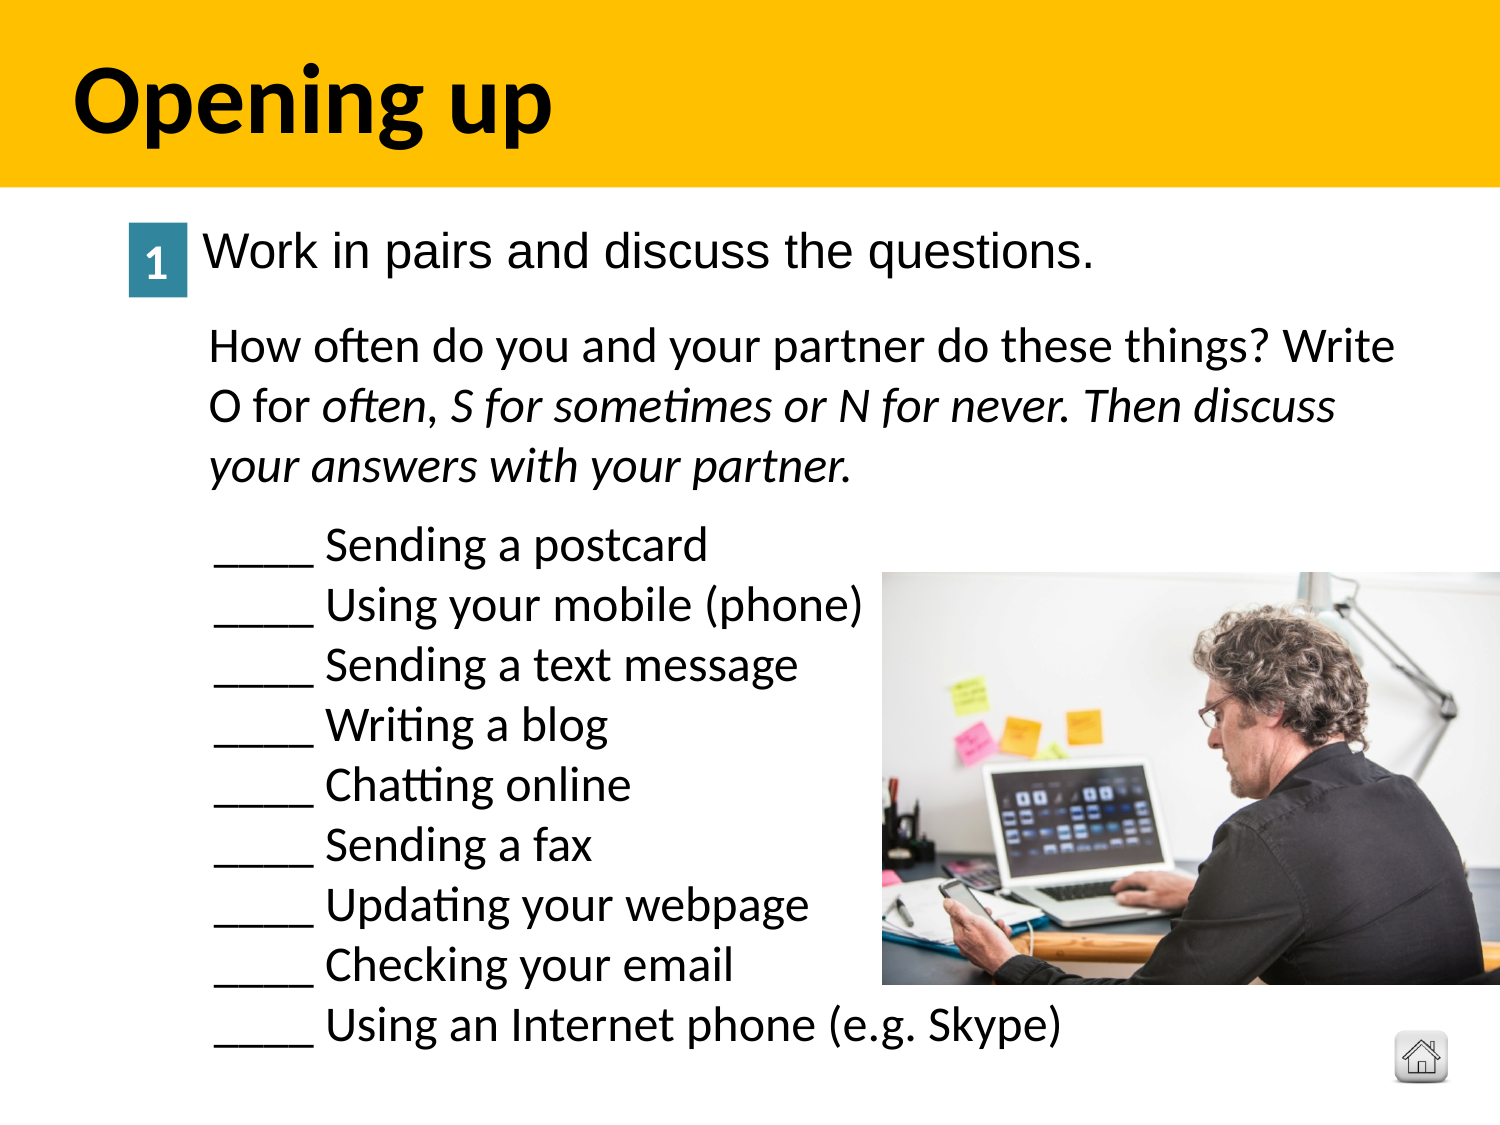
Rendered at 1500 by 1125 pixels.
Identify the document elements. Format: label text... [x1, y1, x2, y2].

text_box How often do you and your partner do these things? Write O for often, S for sometimes or N for never. Then discuss your answers with your partner. [152, 304, 1418, 560]
text_box Opening up [0, 0, 1500, 190]
text_box ____ Sending a postcard ____ Using your mobile (phone) ____ Sending a text message ____ Writing a blog ____ Chatting online ____ Sending a fax ____ Updating your webpage ____ Checking your email ____ Using an Internet phone (e.g. Skype) [199, 560, 1137, 1119]
picture [882, 572, 1500, 985]
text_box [128, 210, 1290, 299]
picture [1382, 1019, 1460, 1097]
